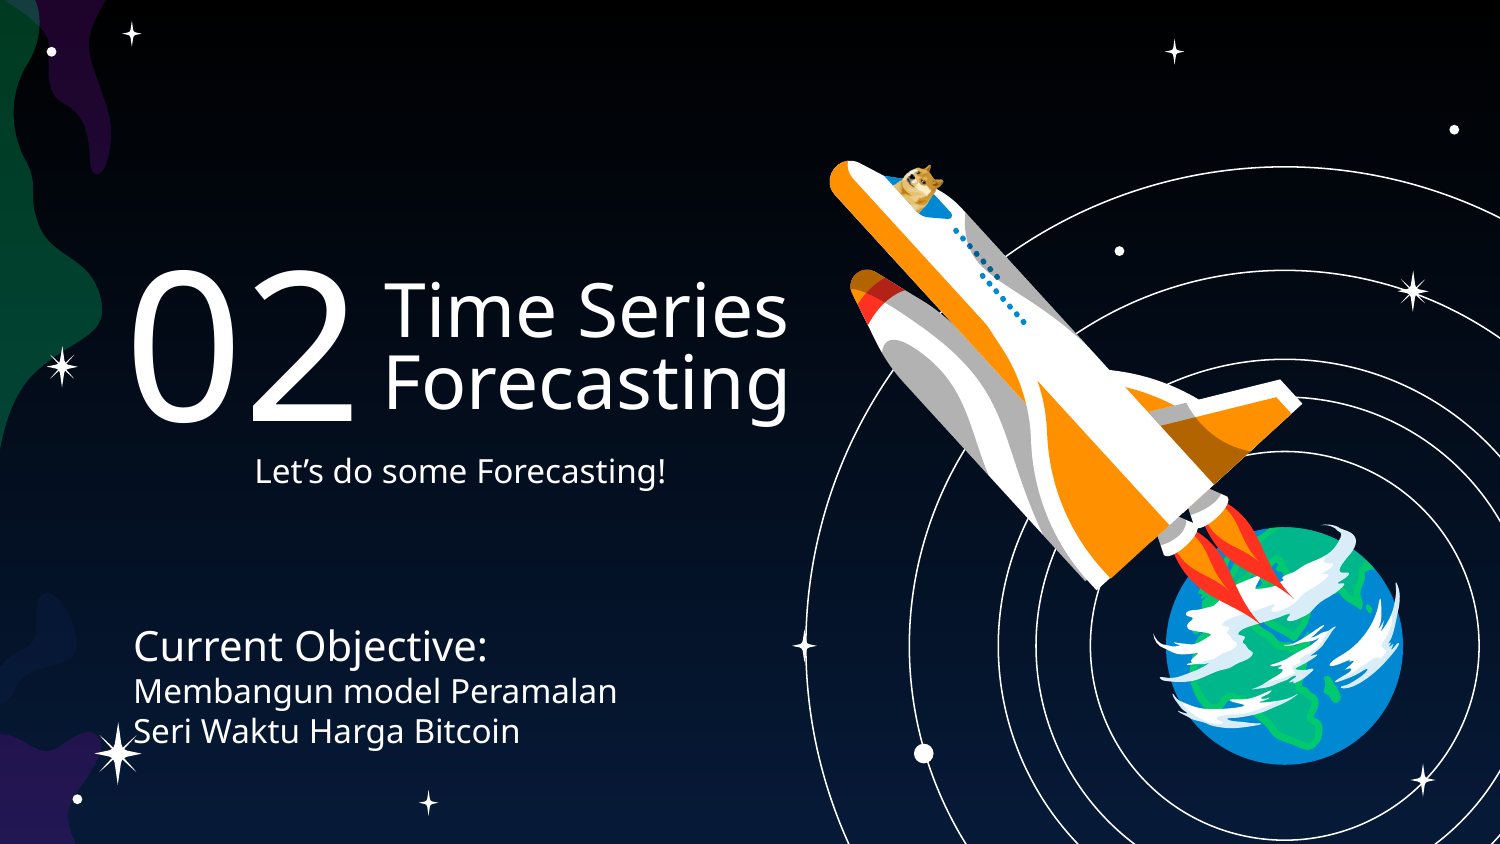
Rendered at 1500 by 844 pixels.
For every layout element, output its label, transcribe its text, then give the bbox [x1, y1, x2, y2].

text_box Current Objective: Membangun model Peramalan Seri Waktu Harga Bitcoin [118, 612, 974, 765]
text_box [749, 257, 1354, 555]
text_box Time Series Forecasting [362, 262, 743, 442]
title 02 [94, 246, 393, 426]
picture [893, 157, 949, 213]
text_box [1156, 526, 1414, 765]
subtitle Let’s do some Forecasting! [118, 435, 743, 543]
